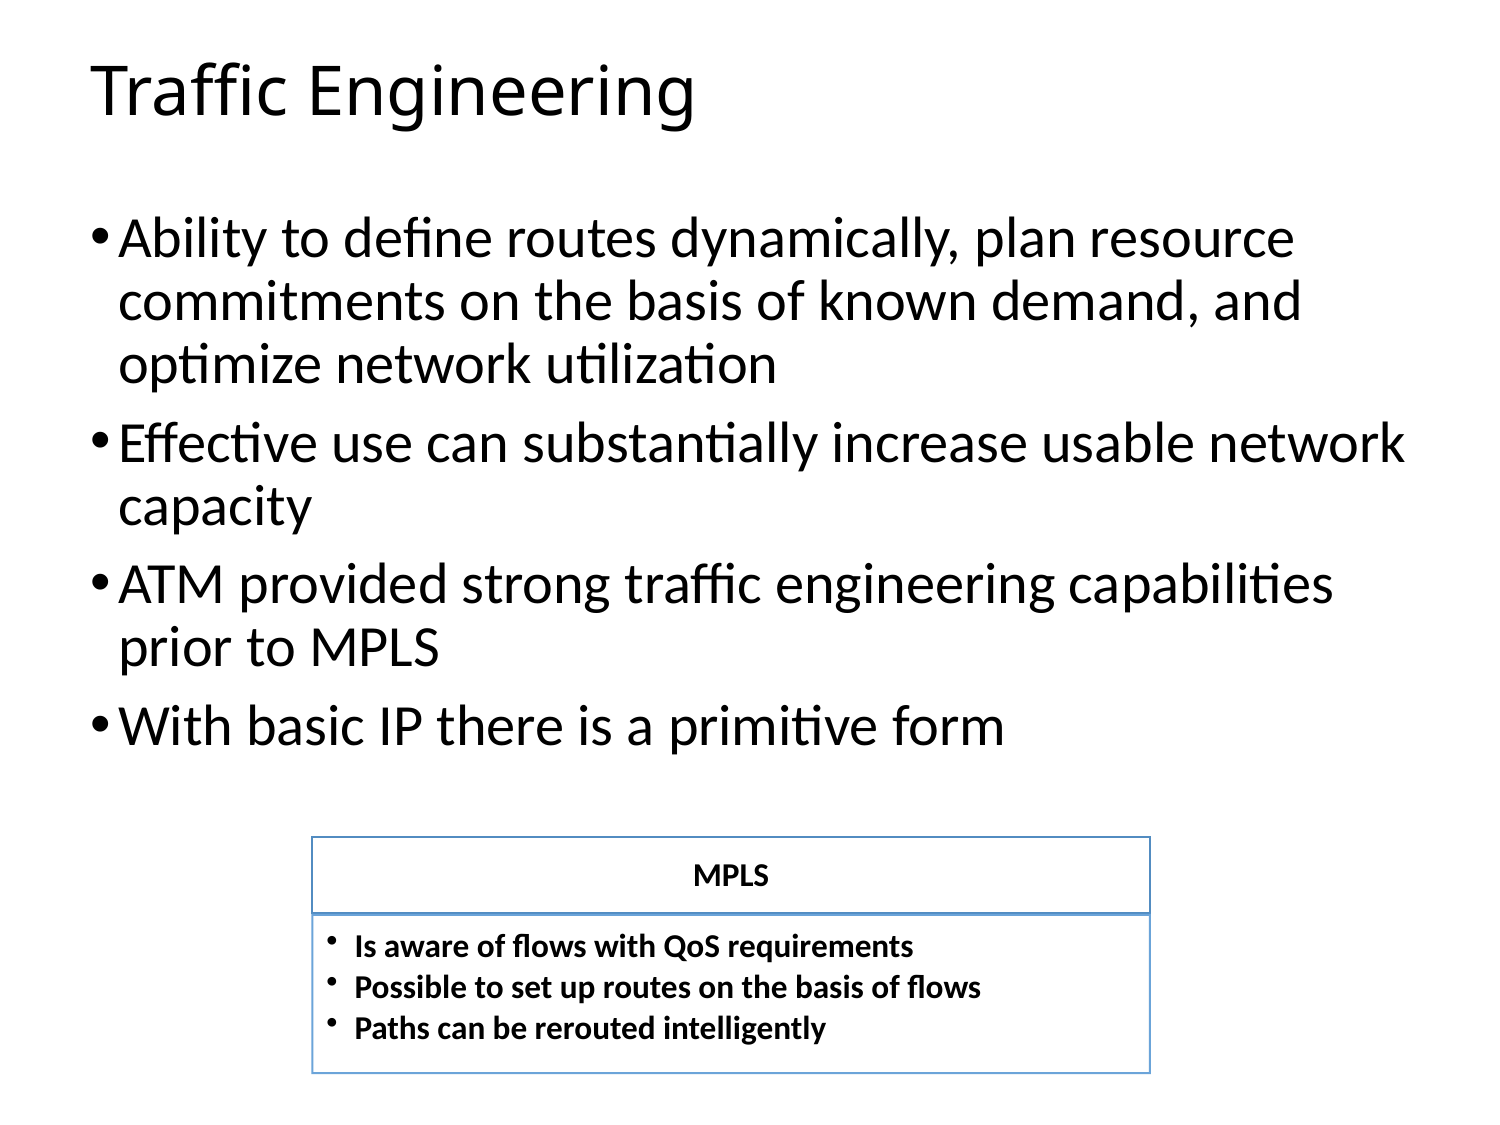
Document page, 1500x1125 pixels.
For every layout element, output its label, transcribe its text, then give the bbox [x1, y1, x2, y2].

list Ability to define routes dynamically, plan resource commitments on the basis of known demand, and optimize network utilization Effective use can substantially increase usable network capacity ATM provided strong traffic engineering capabilities prior to MPLS With basic IP there is a primitive form [75, 200, 1425, 1125]
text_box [312, 837, 1150, 1075]
title Traffic Engineering [75, 0, 1425, 187]
